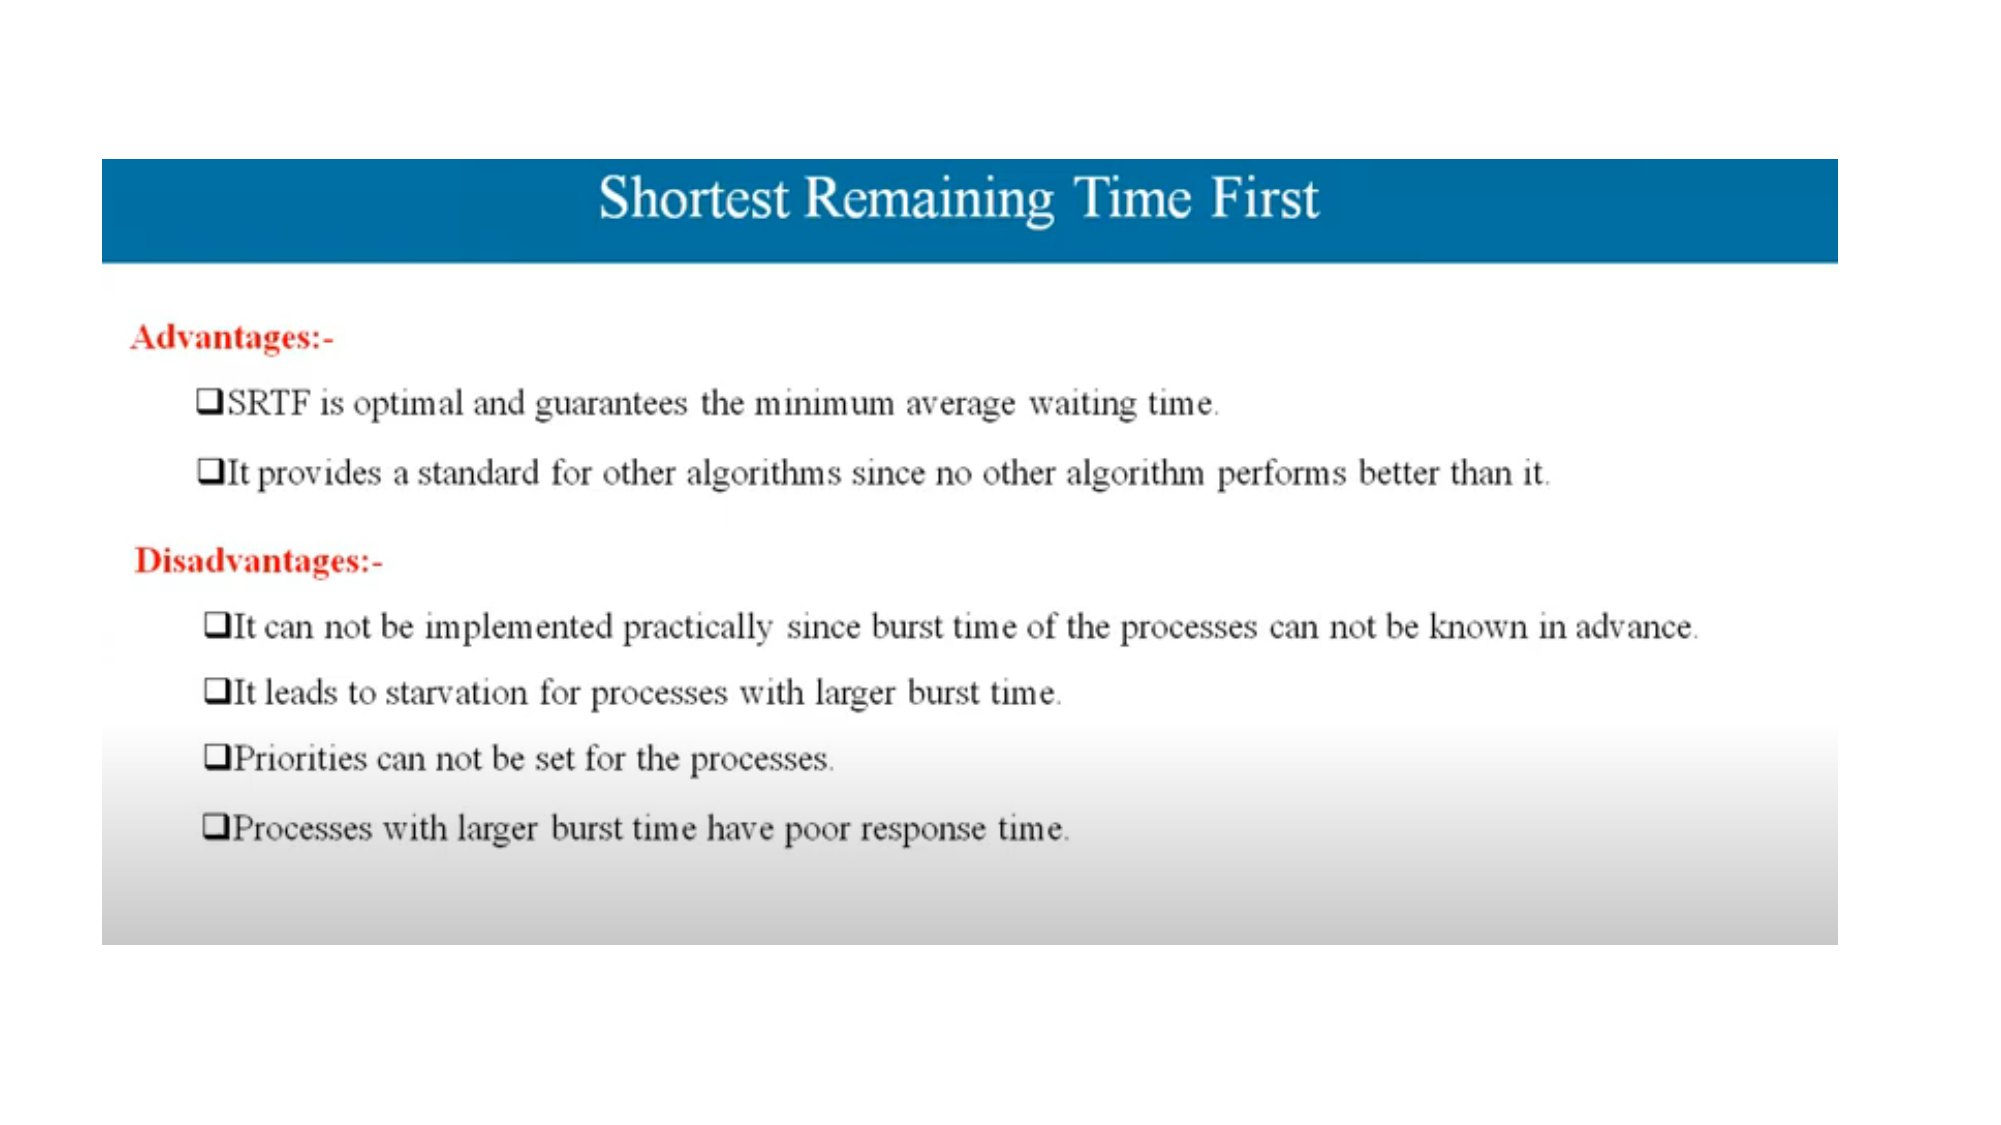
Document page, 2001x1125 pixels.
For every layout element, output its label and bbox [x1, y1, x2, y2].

picture [1248, 174, 1254, 181]
picture [599, 170, 791, 222]
picture [1245, 182, 1320, 221]
picture [1168, 190, 1195, 218]
picture [804, 176, 1055, 231]
picture [1073, 175, 1118, 226]
picture [102, 262, 1838, 945]
picture [1110, 187, 1168, 220]
picture [987, 173, 994, 181]
picture [1212, 175, 1244, 221]
picture [943, 174, 949, 181]
